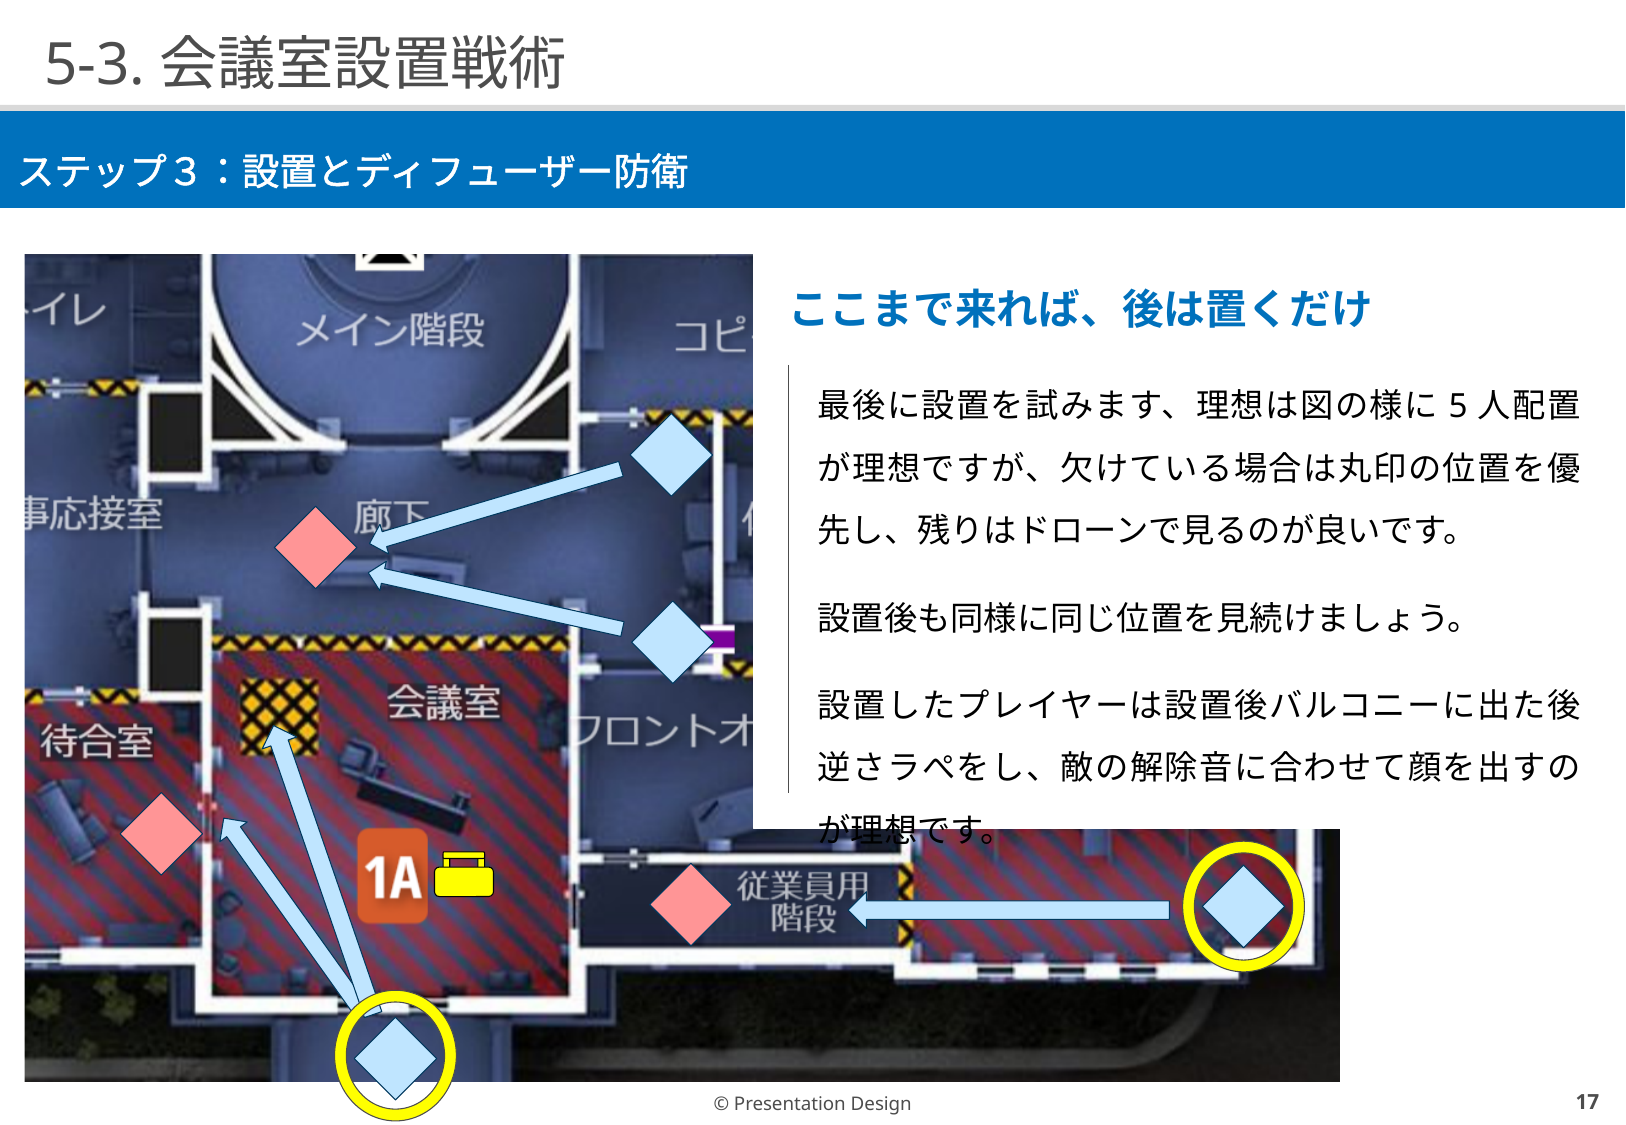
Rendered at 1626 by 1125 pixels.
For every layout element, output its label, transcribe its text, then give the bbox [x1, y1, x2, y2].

text_box [386, 1091, 405, 1100]
table_header ここまで来れば、後は置くだけ [788, 247, 1580, 365]
table_cell 最後に設置を試みます、理想は図の様に5人配置が理想ですが、欠けている場合は丸印の位置を優先し、残りはドローンで見るのが良いです。 設置後も同様に同じ位置を見続けましょう。 設置したプレイヤーは設置後バルコニーに出た後逆さラぺをし、敵の解除音に合わせて顔を出すのが理想です。 [1345, 365, 1580, 793]
picture [24, 254, 1341, 1082]
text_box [434, 851, 494, 897]
slide_number 16 [1220, 1081, 1600, 1124]
text_box [344, 1091, 447, 1121]
text_box [753, 228, 1581, 829]
title 5-3.会議室設置戦術 [44, 25, 1581, 90]
text_box ステップ３：設置とディフューザー防衛 [0, 111, 1625, 208]
